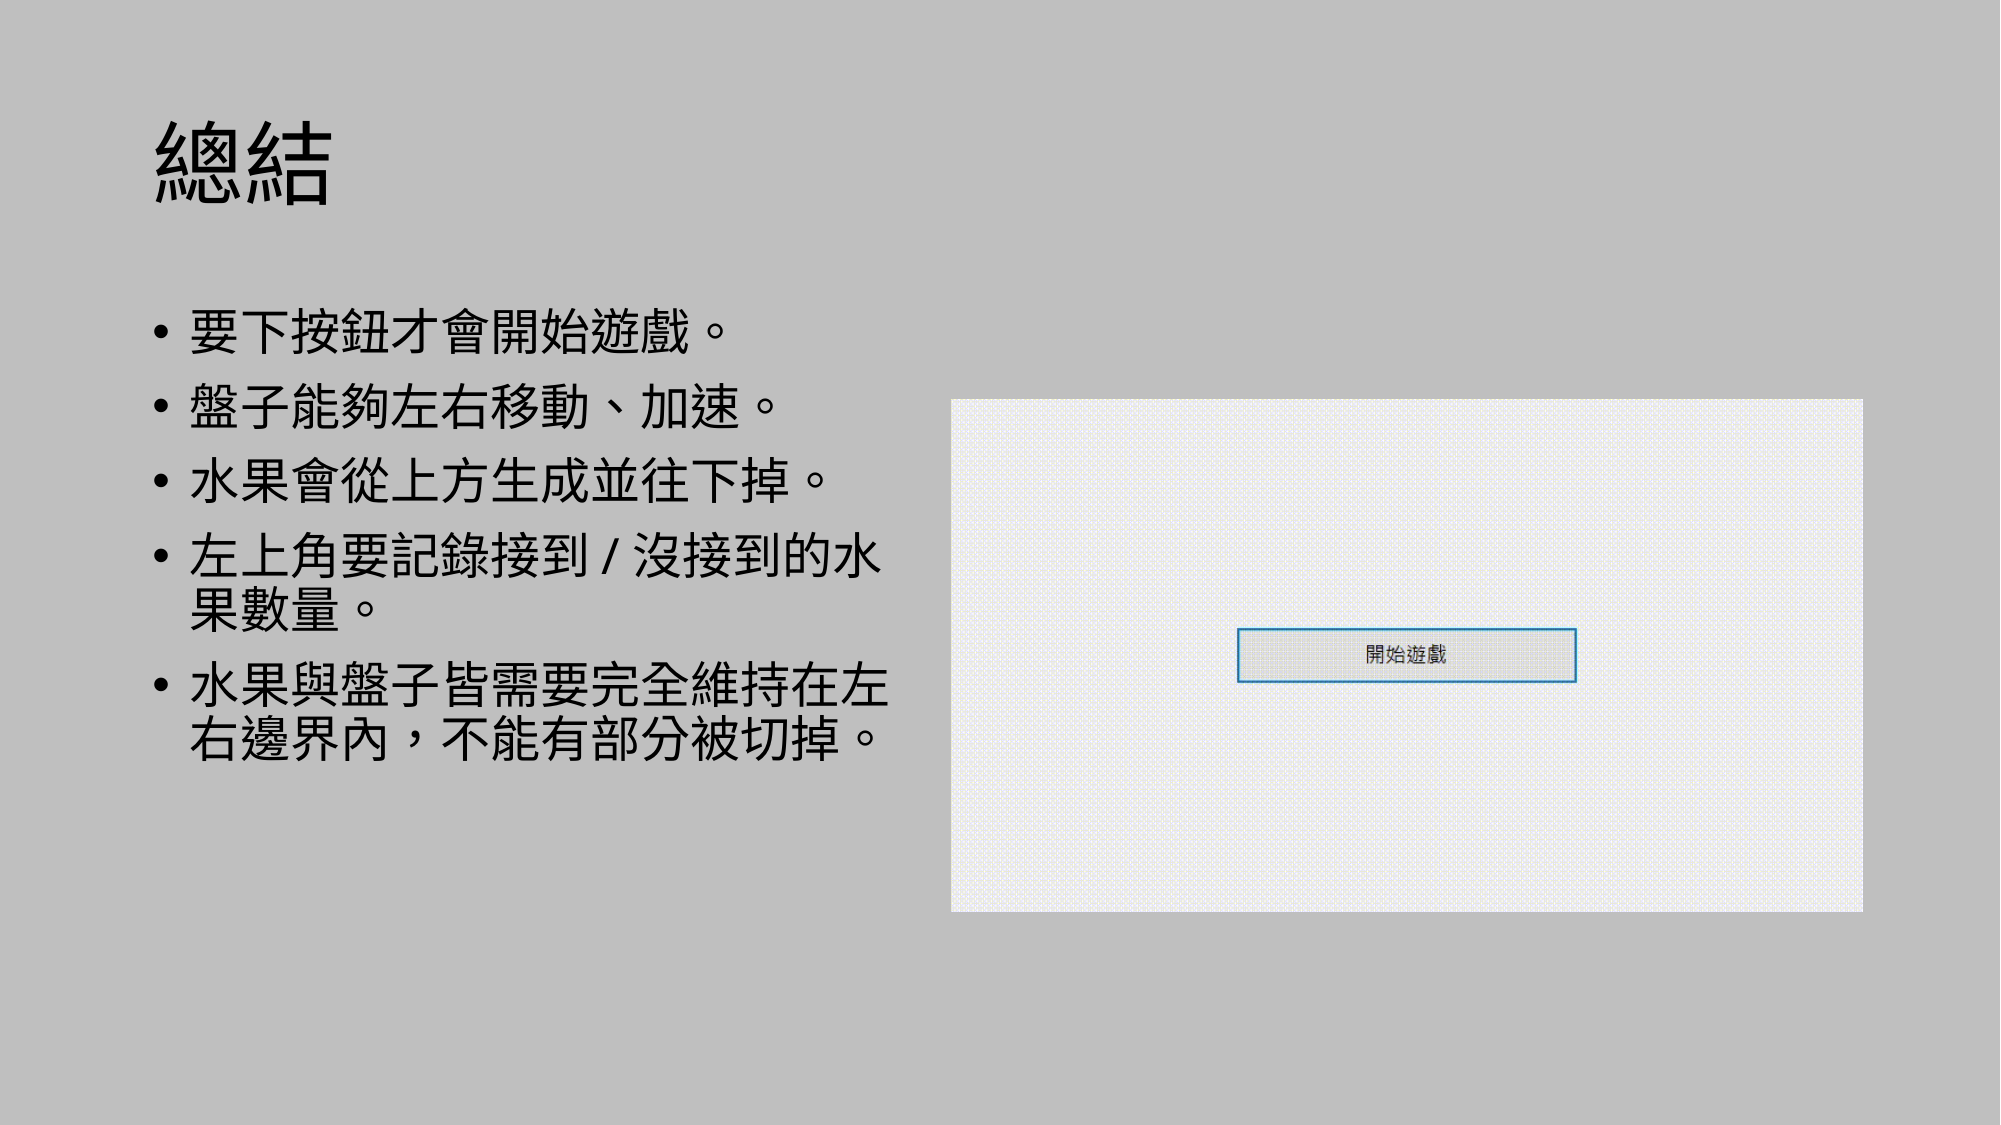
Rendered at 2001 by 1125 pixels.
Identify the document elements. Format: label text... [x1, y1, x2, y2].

picture [951, 399, 1863, 913]
list 要下按鈕才會開始遊戲。 盤子能夠左右移動、加速。 水果會從上方生成並往下掉。 左上角要記錄接到/沒接到的水果數量。 水果與盤子皆需要完全維持在左右邊界內，不能有部分被切掉。 [137, 299, 936, 1014]
title 總結 [137, 59, 1863, 278]
